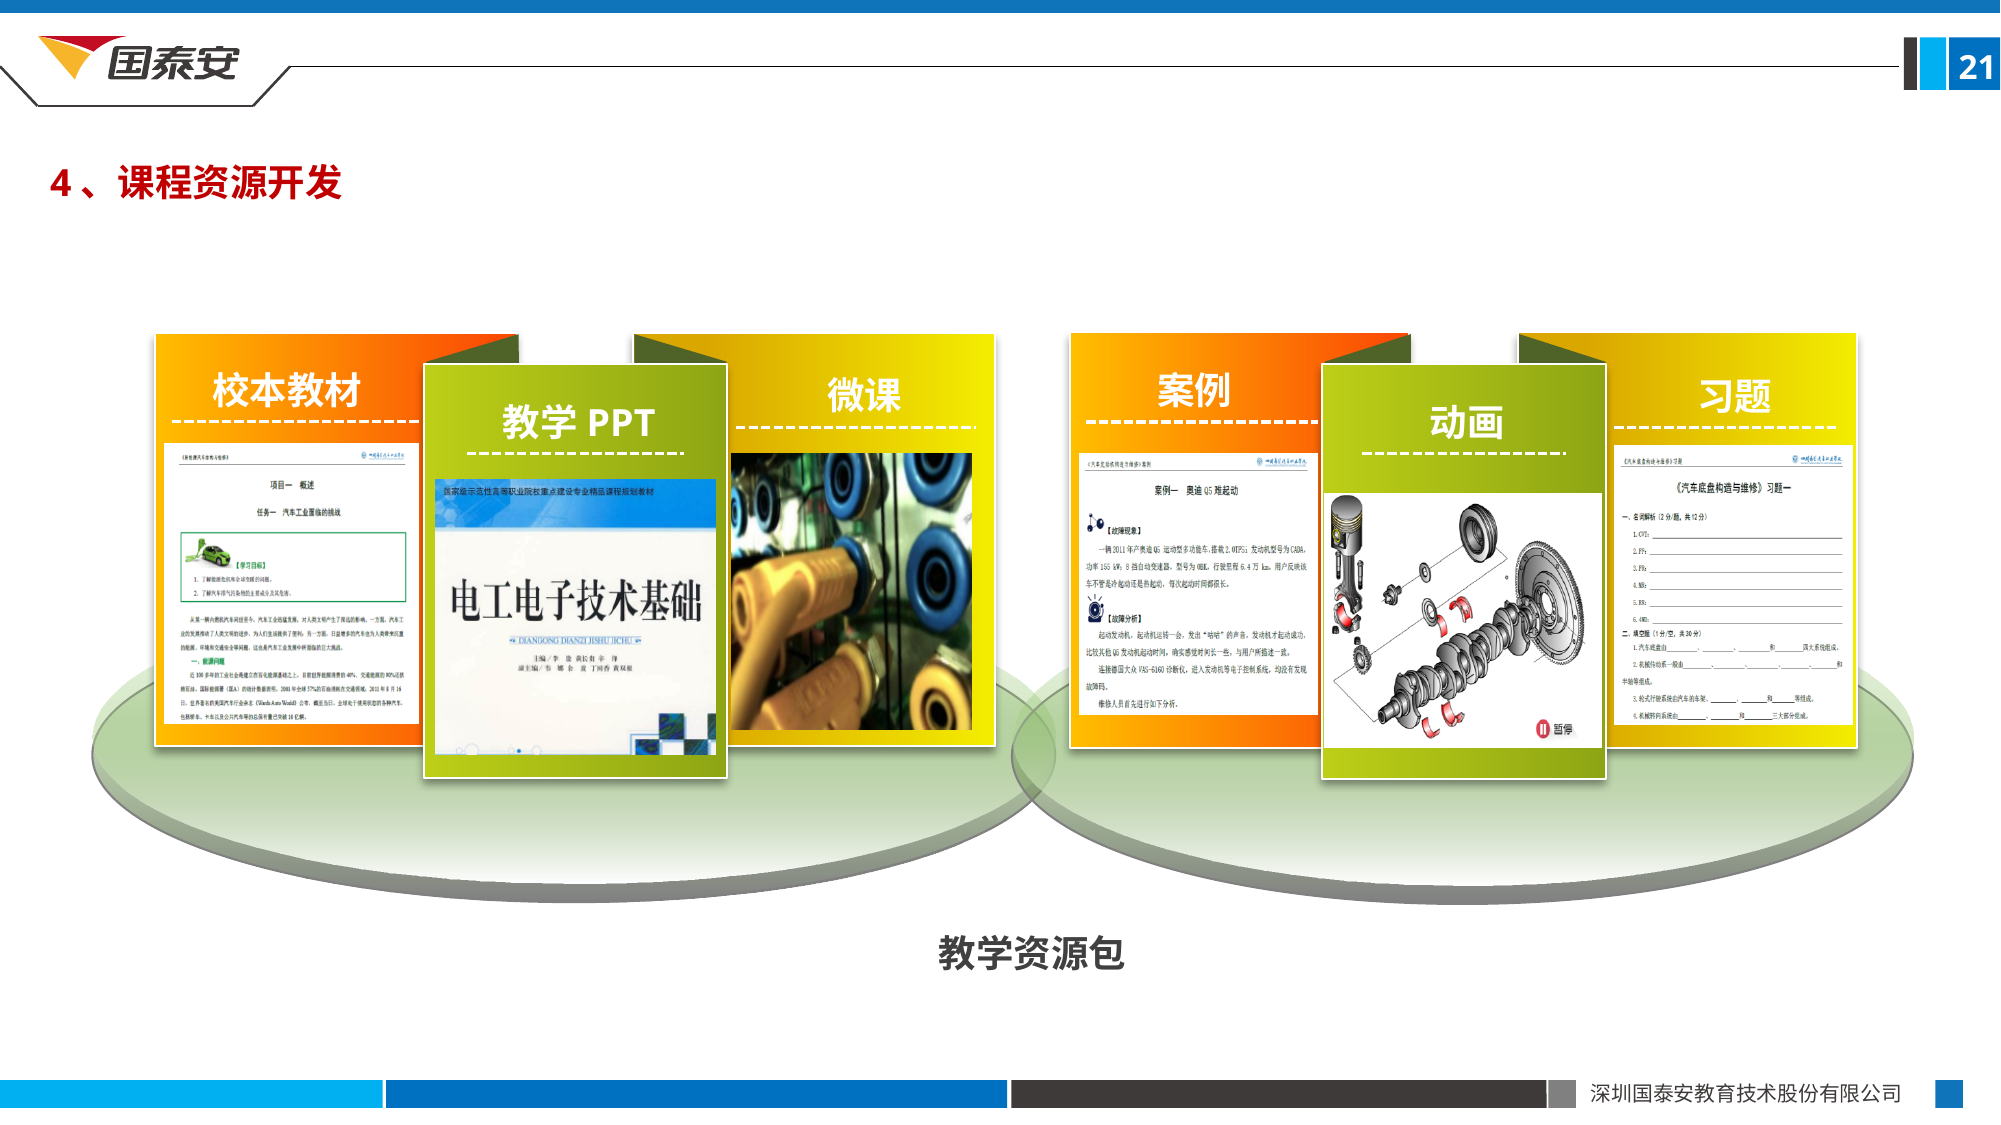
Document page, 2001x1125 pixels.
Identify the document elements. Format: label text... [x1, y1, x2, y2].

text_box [0, 66, 290, 106]
text_box 21 [1944, 38, 2000, 94]
text_box 4、课程资源开发 [35, 138, 368, 212]
picture [435, 479, 716, 755]
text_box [1011, 332, 1914, 904]
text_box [92, 332, 1251, 976]
picture [731, 453, 972, 730]
